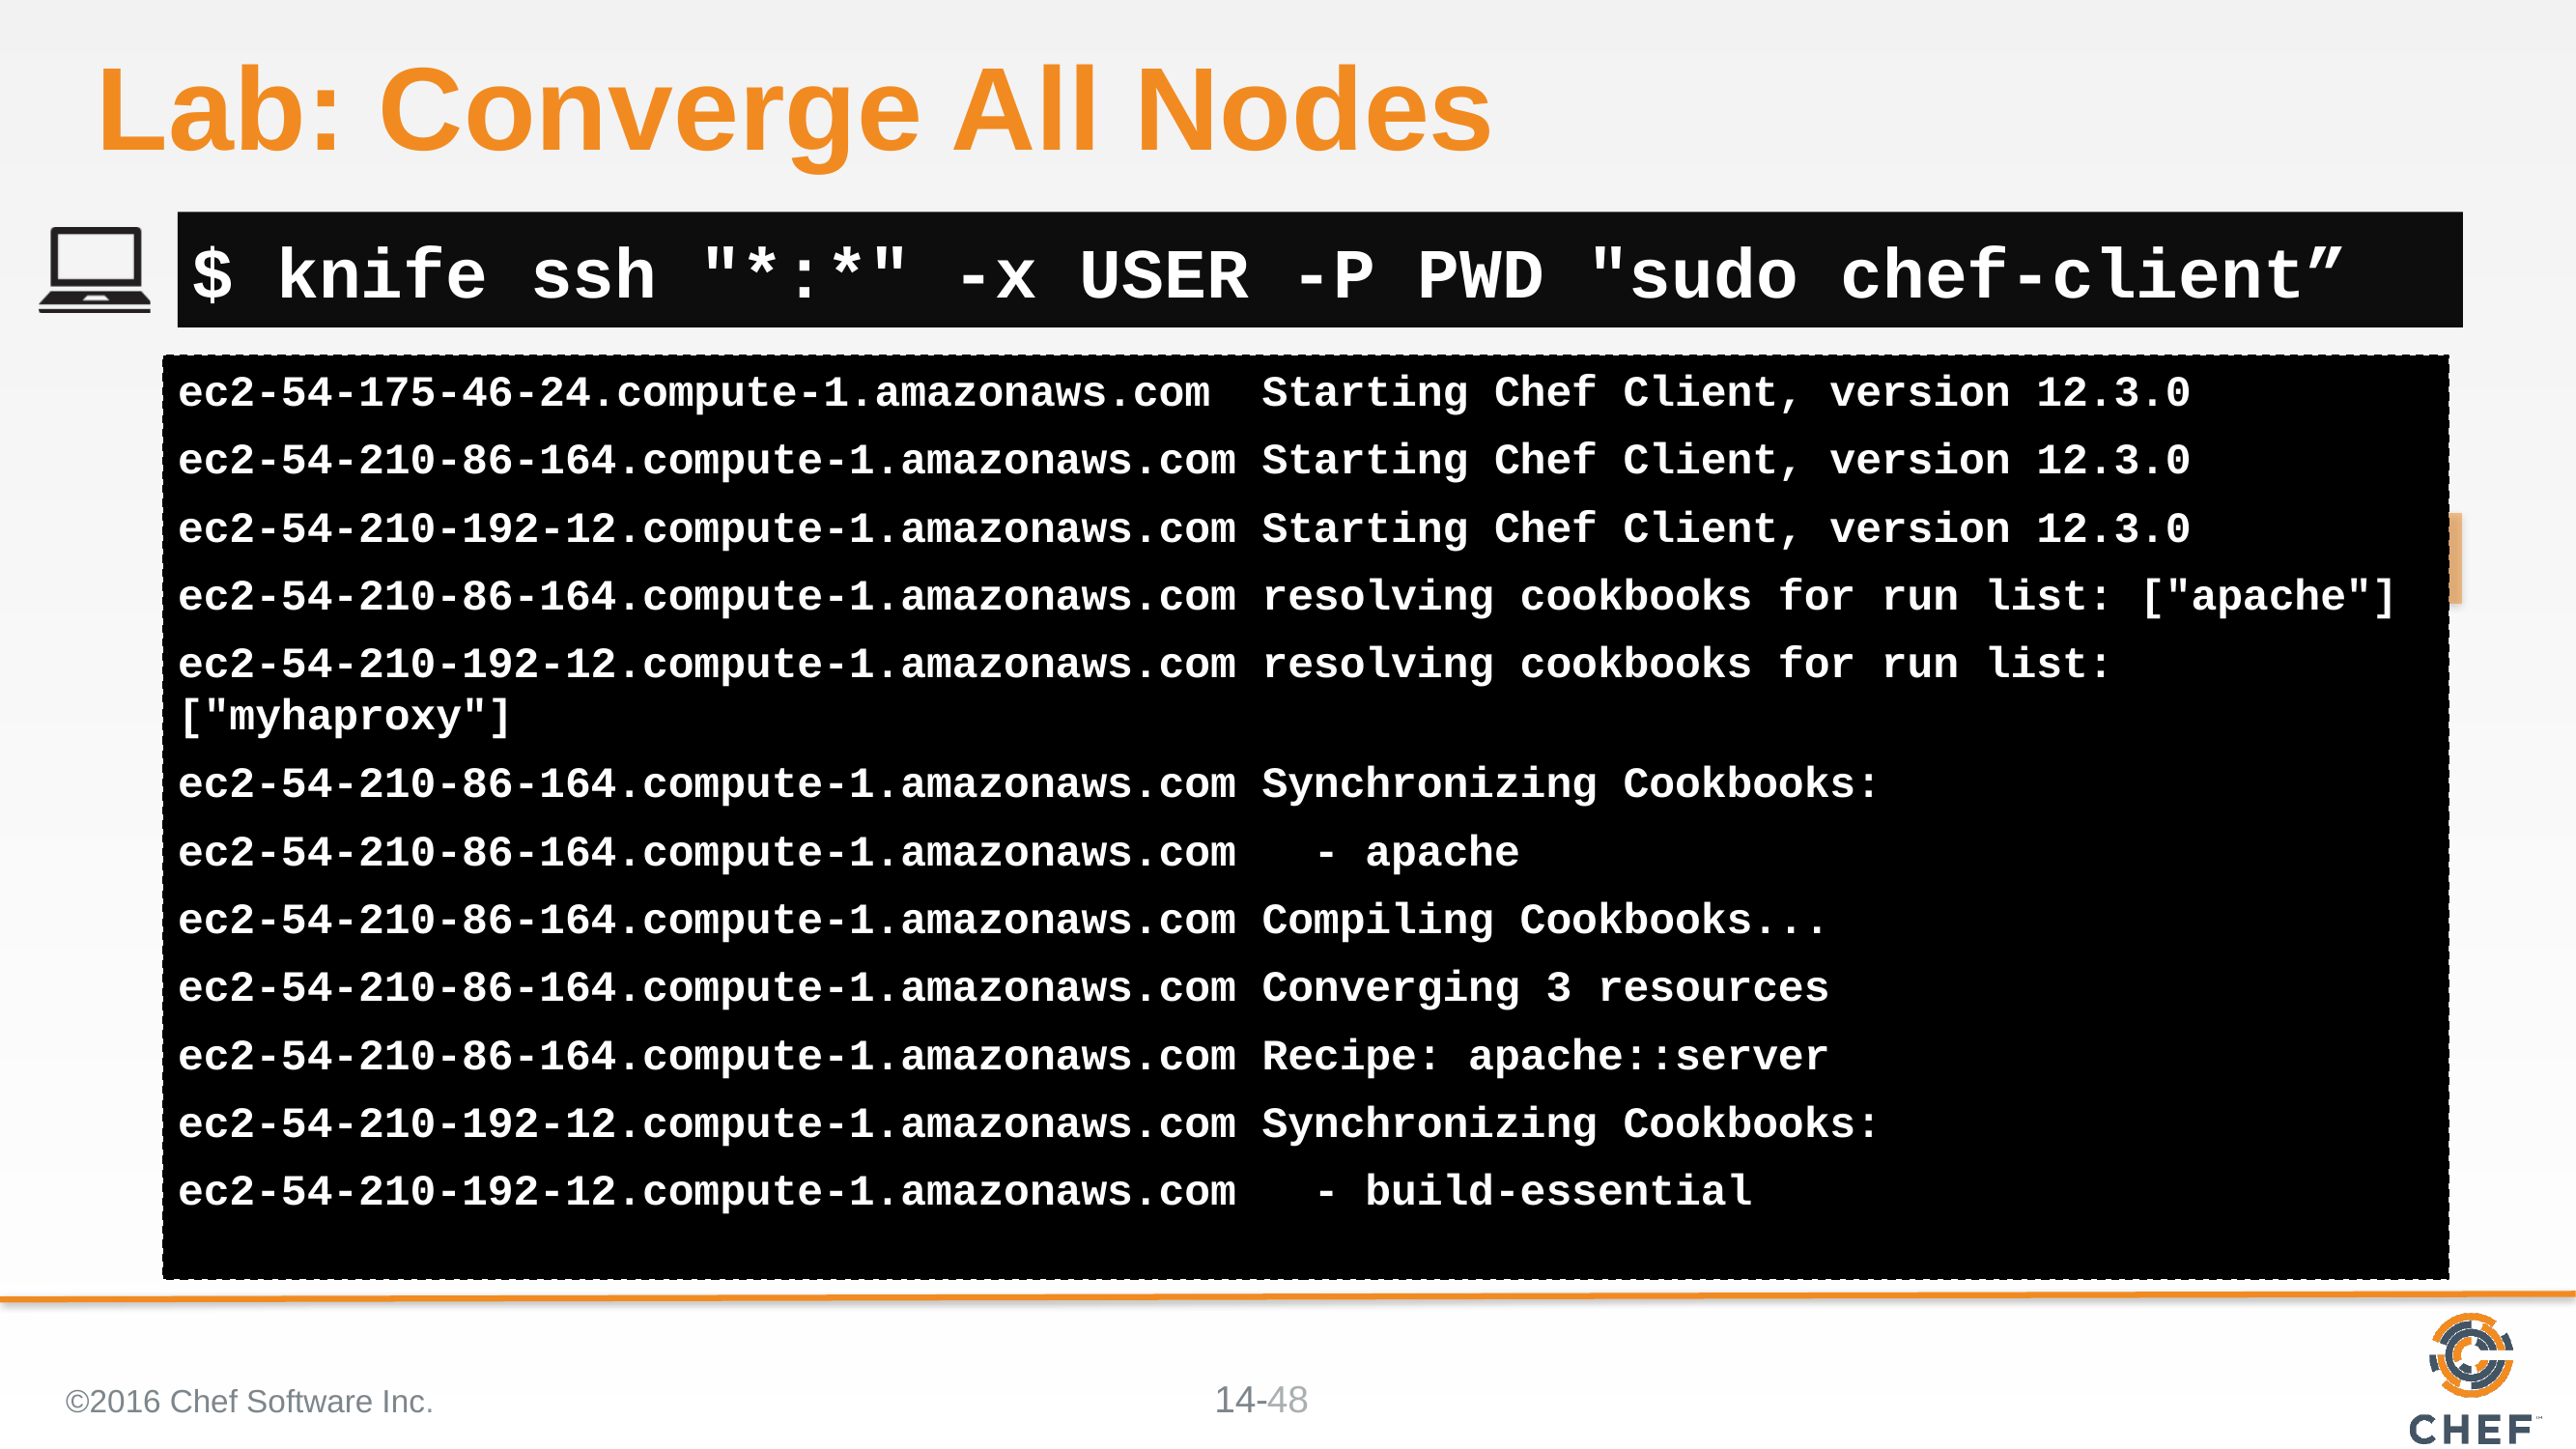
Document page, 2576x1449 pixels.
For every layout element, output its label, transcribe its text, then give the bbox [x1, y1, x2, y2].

picture [2399, 1297, 2550, 1449]
footer ©2016 Chef Software Inc. [51, 1359, 952, 1440]
list $ knife ssh "*:*" -x USER -P PWD "sudo chef-client” [177, 212, 2463, 327]
list ec2-54-175-46-24.compute-1.amazonaws.com Starting Chef Client, version 12.3.0 ec2-54-210-86-164.compute-1.amazonaws.com Starting Chef Client, version 12.3.0 ec2-54-210-192-12.compute-1.amazonaws.com Starting Chef Client, version 12.3.0 ec2-54-210-86-164.compute-1.amazonaws.com resolving cookbooks for run list: ["apache"] ec2-54-210-192-12.compute-1.amazonaws.com resolving cookbooks for run list: ["myhaproxy"] ec2-54-210-86-164.compute-1.amazonaws.com Synchronizing Cookbooks: ec2-54-210-86-164.compute-1.amazonaws.com - apache ec2-54-210-86-164.compute-1.amazonaws.com Compiling Cookbooks... ec2-54-210-86-164.compute-1.amazonaws.com Converging 3 resources ec2-54-210-86-164.compute-1.amazonaws.com Recipe: apache::server ec2-54-210-192-12.compute-1.amazonaws.com Synchronizing Cookbooks: ec2-54-210-192-12.compute-1.amazonaws.com - build-essential [162, 355, 2449, 1280]
slide_number 48 [998, 1359, 1578, 1437]
title Lab: Converge All Nodes [96, 48, 2463, 180]
